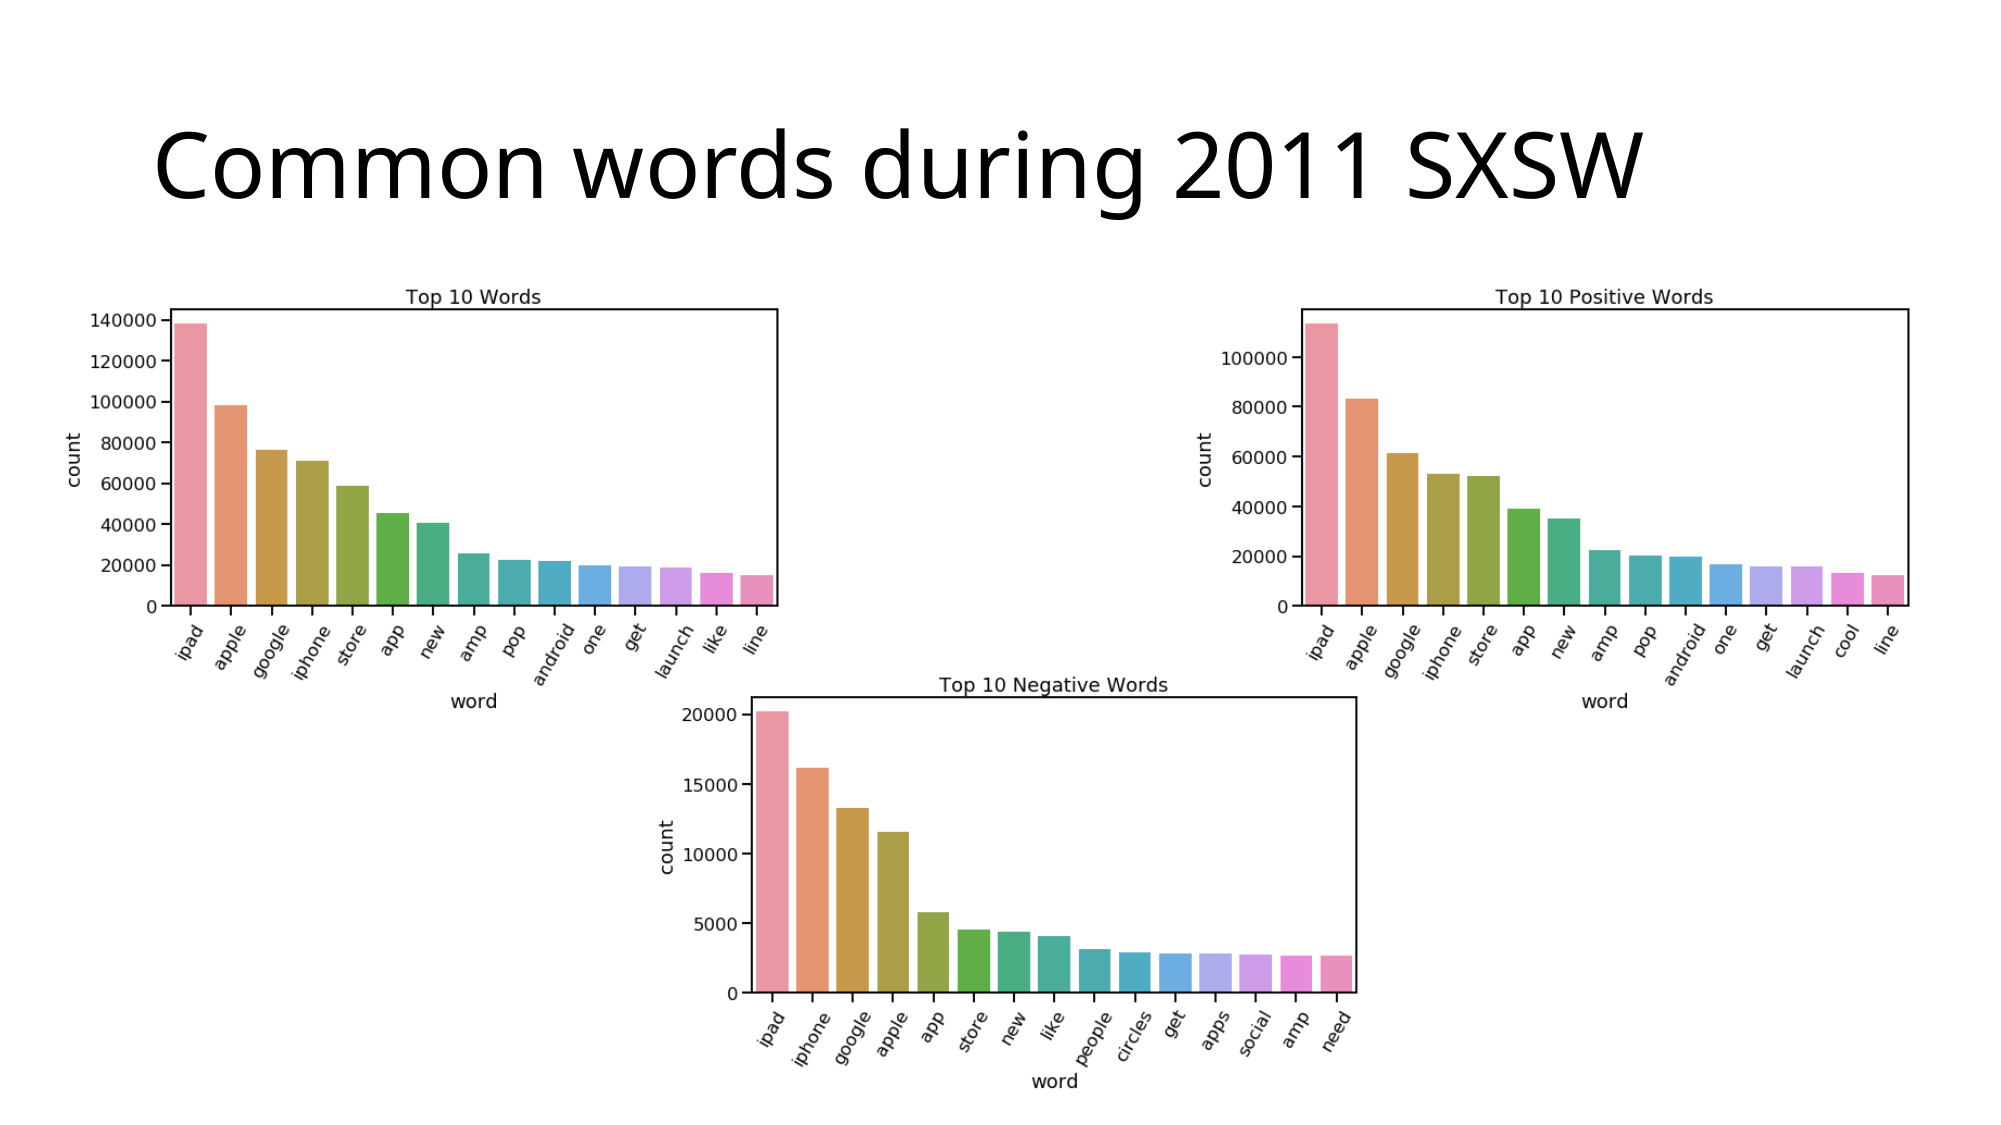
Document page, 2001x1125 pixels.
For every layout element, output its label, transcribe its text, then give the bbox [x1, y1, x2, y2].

title Common words during 2011 SXSW [137, 59, 1863, 278]
picture [57, 281, 1915, 1099]
